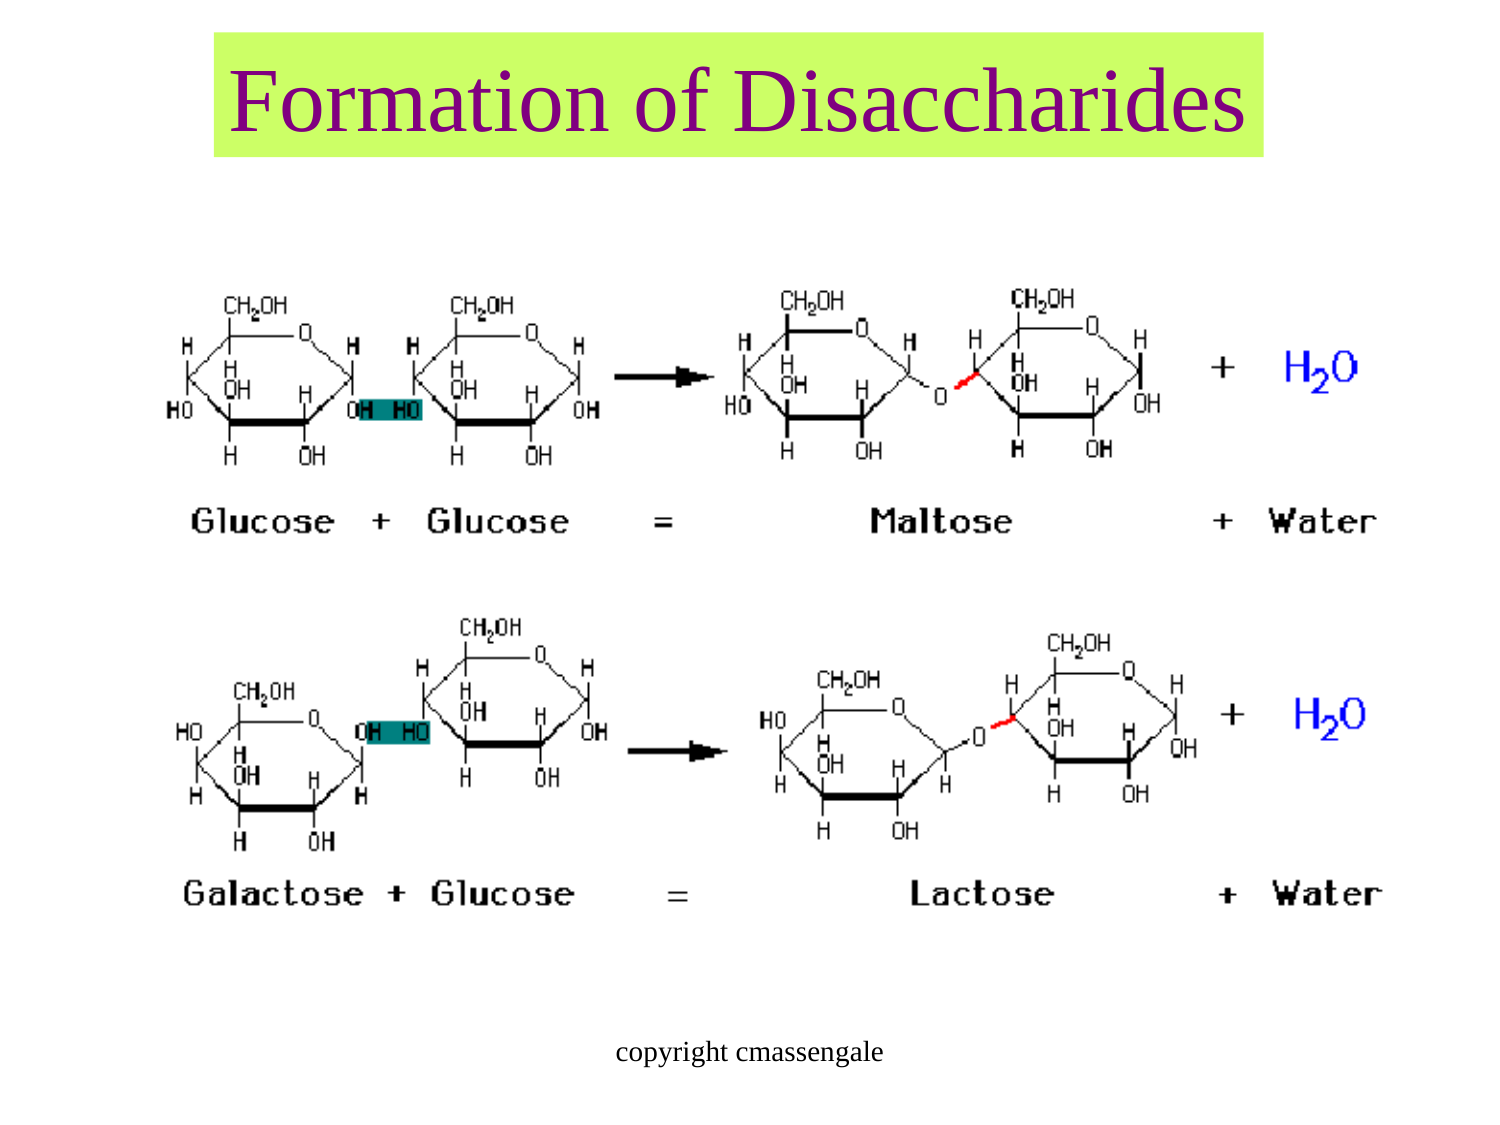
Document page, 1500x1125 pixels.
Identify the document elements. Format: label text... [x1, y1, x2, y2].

text_box Formation of Disaccharides [213, 32, 1264, 158]
footer copyright cmassengale [512, 1024, 988, 1101]
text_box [87, 262, 1401, 960]
